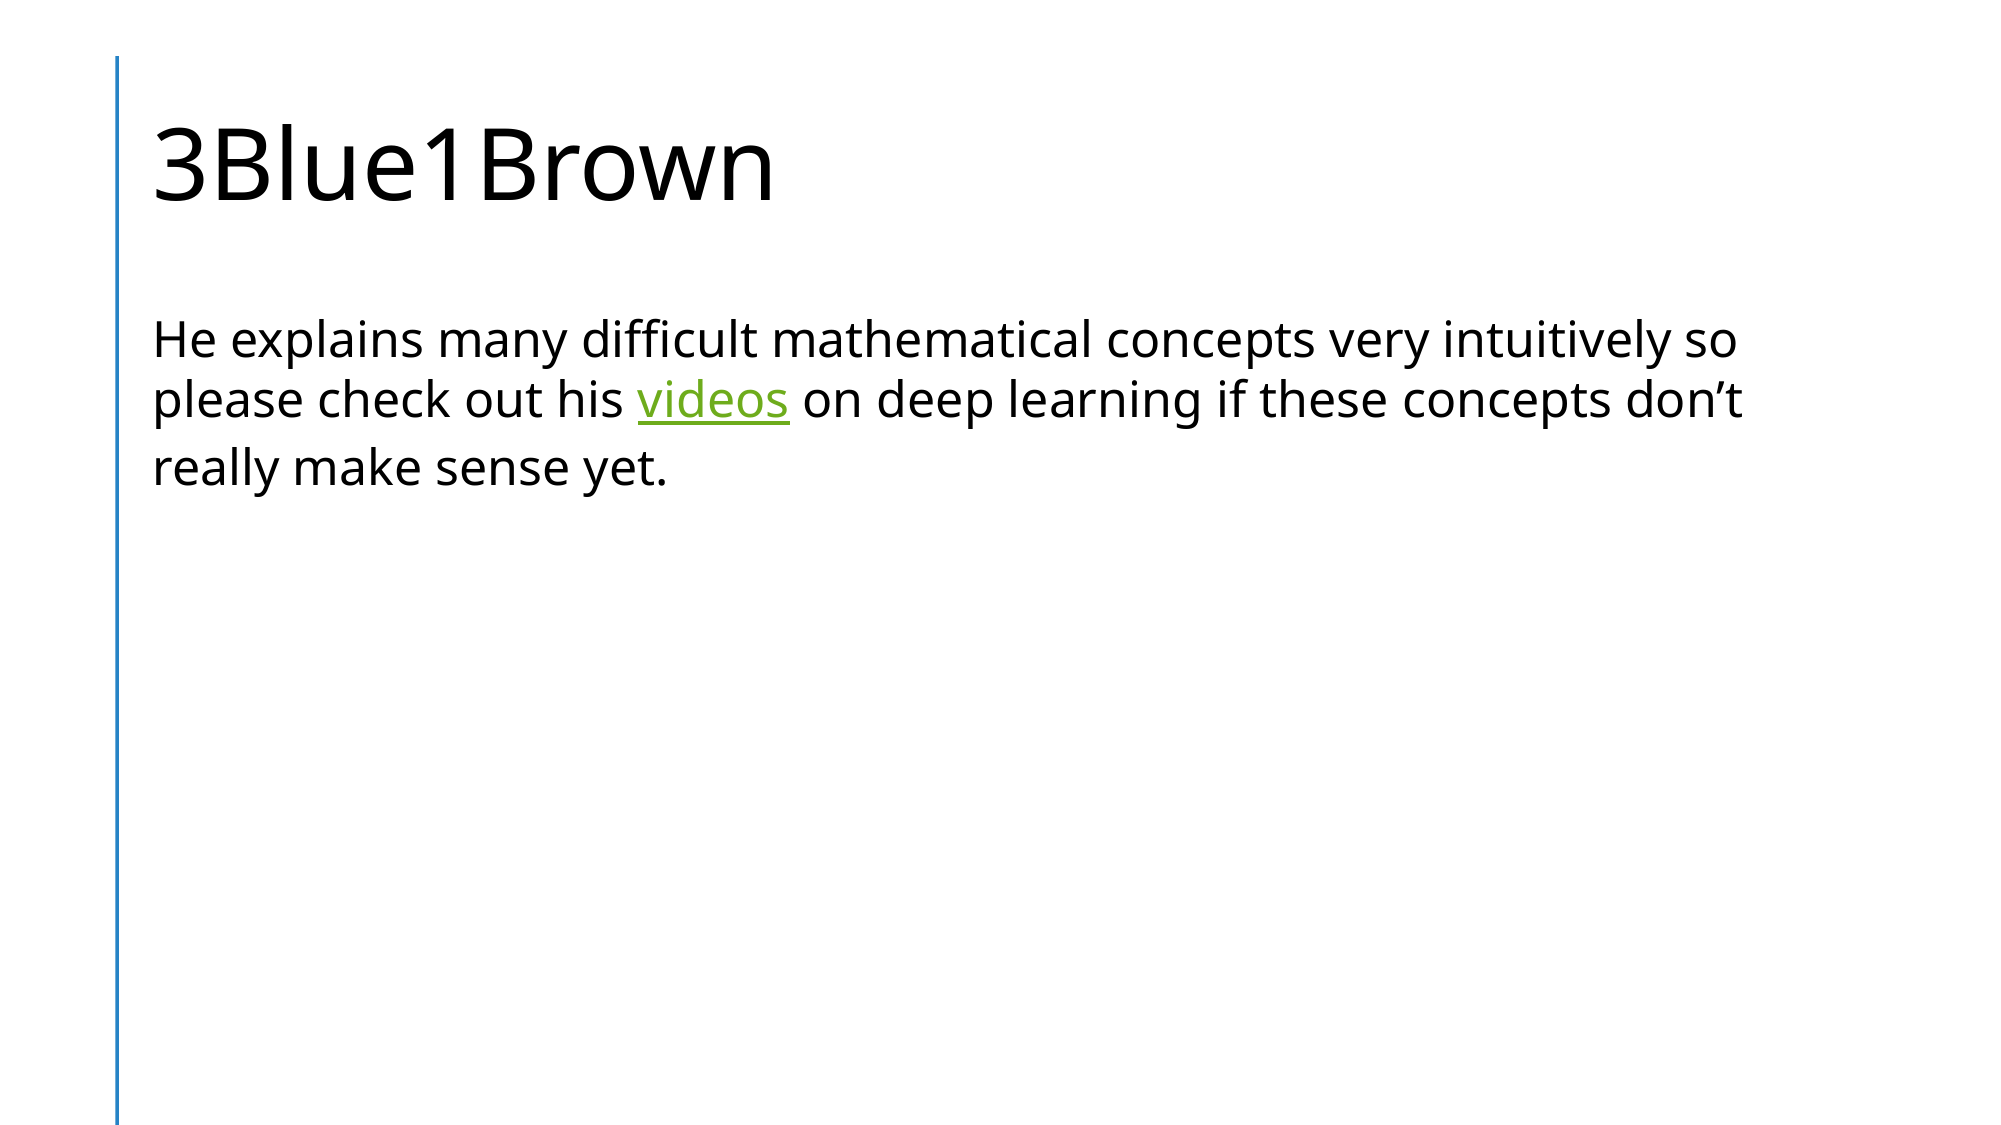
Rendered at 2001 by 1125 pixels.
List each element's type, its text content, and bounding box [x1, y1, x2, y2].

list He explains many difficult mathematical concepts very intuitively so please check out his videos on deep learning if these concepts don’t really make sense yet. [137, 299, 1863, 1014]
title 3Blue1Brown [137, 59, 1863, 278]
